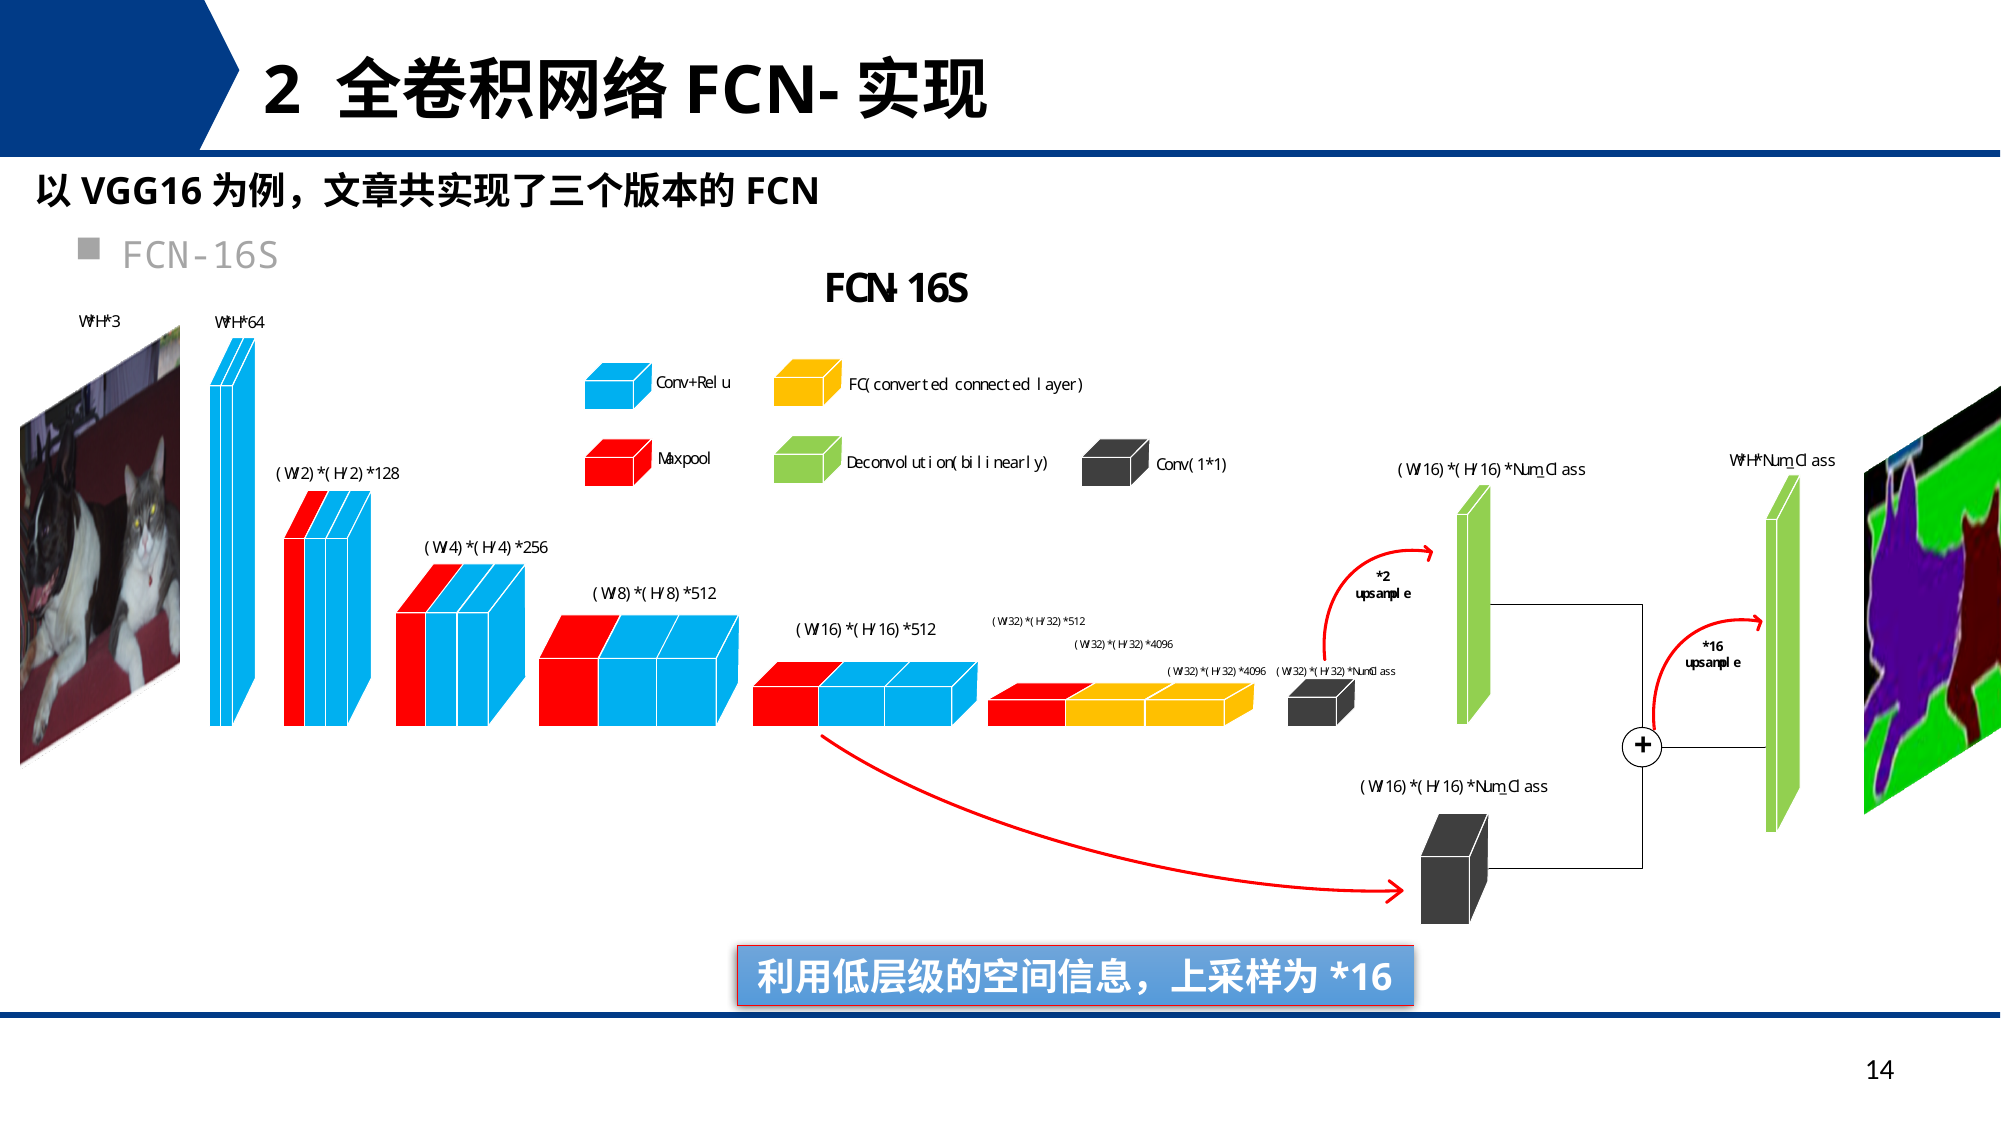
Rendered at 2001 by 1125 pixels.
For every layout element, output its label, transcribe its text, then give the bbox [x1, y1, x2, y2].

slide_number 14 [1850, 1042, 2000, 1103]
text_box 2 全卷积网络FCN-实现 [248, 39, 1297, 214]
text_box 利用低层级的空间信息，上采样为*16 [737, 945, 1414, 1006]
text_box FCN-16S [50, 224, 304, 255]
picture [17, 255, 2000, 926]
text_box 以VGG16为例，文章共实现了三个版本的FCN [0, 159, 855, 220]
